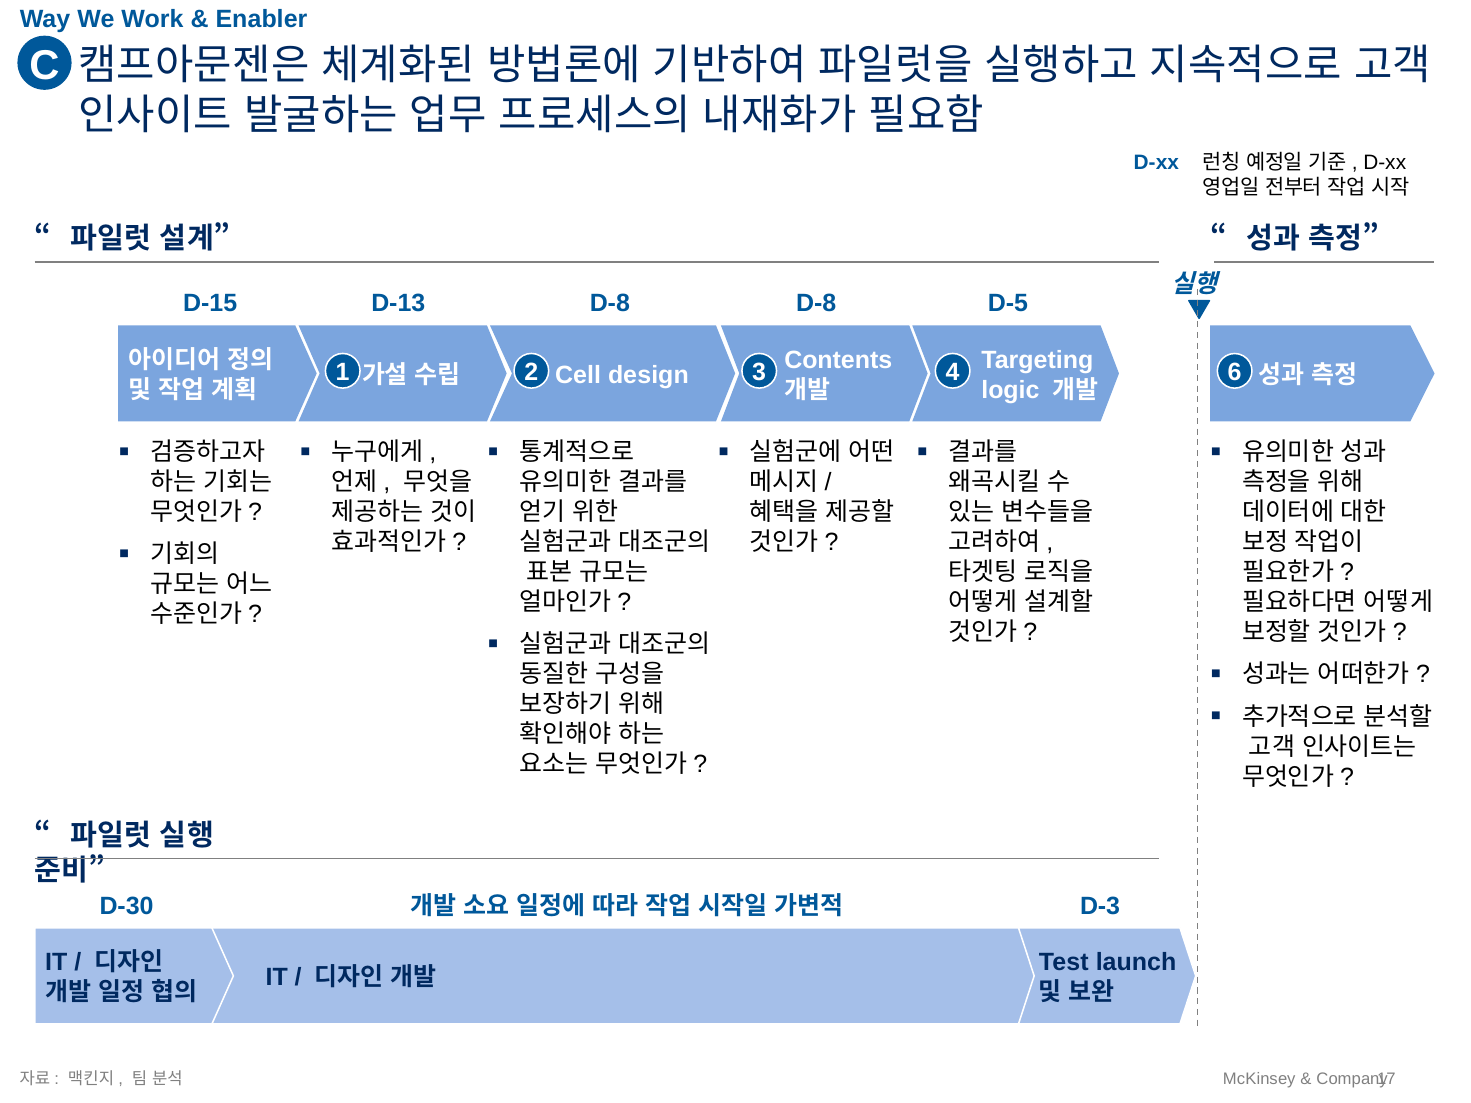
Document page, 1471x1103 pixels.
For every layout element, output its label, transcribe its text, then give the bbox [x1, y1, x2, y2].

text_box 6 [1215, 351, 1255, 391]
text_box [718, 323, 928, 424]
text_box Way We Work & Enabler [19, 6, 315, 34]
text_box 자료: 맥킨지, 팀 분석 [19, 1067, 1201, 1088]
text_box D-13 [339, 286, 457, 317]
text_box [296, 323, 509, 424]
text_box IT / 디자인 개발 일정 협의 [45, 934, 212, 1018]
text_box [1187, 298, 1193, 312]
text_box Test launch 및 보완 [1038, 934, 1181, 1018]
text_box C [15, 34, 74, 92]
text_box 2 [511, 351, 551, 391]
text_box D-30 [68, 889, 186, 920]
text_box D-15 [151, 286, 269, 317]
text_box [32, 925, 236, 1026]
text_box 아이디어 정의 및 작업 계획 [128, 332, 296, 415]
text_box 누구에게, 언제, 무엇을 제공하는 것이 효과적인가? [299, 435, 483, 556]
text_box 실험군에 어떤 메시지/혜택을 제공할 것인가? [717, 435, 901, 556]
text_box 3 [739, 351, 779, 391]
text_box D-8 [551, 286, 669, 317]
text_box [1202, 298, 1212, 318]
text_box [1110, 344, 1121, 403]
text_box “파일럿 실행 준비” [34, 816, 271, 858]
text_box [1016, 925, 1193, 1026]
text_box [488, 323, 736, 424]
text_box [213, 925, 1031, 1026]
text_box 유의미한 성과 측정을 위해 데이터에 대한 보정 작업이 필요한가? 필요하다면 어떻게 보정할 것인가? 성과는 어떠한가? 추가적으로 분석할 고객 인사이트는 무엇인가? [1210, 435, 1434, 791]
text_box D-8 [757, 286, 875, 317]
text_box 런칭 예정일 기준, D-xx 영업일 전부터 작업 시작 [1202, 148, 1439, 199]
text_box 검증하고자 하는 기회는 무엇인가? 기회의 규모는 어느 수준인가? [118, 435, 290, 628]
text_box 실행 [1171, 267, 1227, 298]
text_box “파일럿 실행 준비” [34, 864, 271, 887]
text_box 결과를 왜곡시킬 수 있는 변수들을 고려하여, 타겟팅 로직을 어떻게 설계할 것인가? [916, 435, 1100, 646]
text_box IT / 디자인 개발 [265, 934, 827, 1018]
text_box [1208, 323, 1437, 424]
text_box “파일럿 설계” [34, 219, 271, 255]
text_box D-xx [1112, 148, 1201, 174]
text_box Targeting logic 개발 [981, 332, 1110, 415]
title 캠프아문젠은 체계화된 방법론에 기반하여 파일럿을 실행하고 지속적으로 고객 인사이트 발굴하는 업무 프로세스의 내재화가 필요함 [19, 37, 1434, 139]
text_box D-3 [1041, 889, 1159, 920]
text_box 성과 측정 [1258, 332, 1407, 415]
text_box Cell design [555, 332, 716, 415]
text_box Contents 개발 [784, 332, 910, 415]
text_box 4 [933, 351, 973, 391]
text_box 가설 수립 [362, 332, 489, 415]
text_box [910, 323, 1106, 424]
text_box 통계적으로 유의미한 결과를 얻기 위한 실험군과 대조군의 표본 규모는 얼마인가? 실험군과 대조군의 동질한 구성을 보장하기 위해 확인해야 하는 요소는 무엇인가? [487, 435, 712, 778]
text_box D-5 [949, 286, 1067, 317]
text_box [116, 323, 317, 424]
text_box 1 [323, 351, 363, 391]
text_box “성과 측정” [1210, 219, 1388, 255]
text_box 개발 소요 일정에 따라 작업 시작일 가변적 [402, 889, 859, 920]
